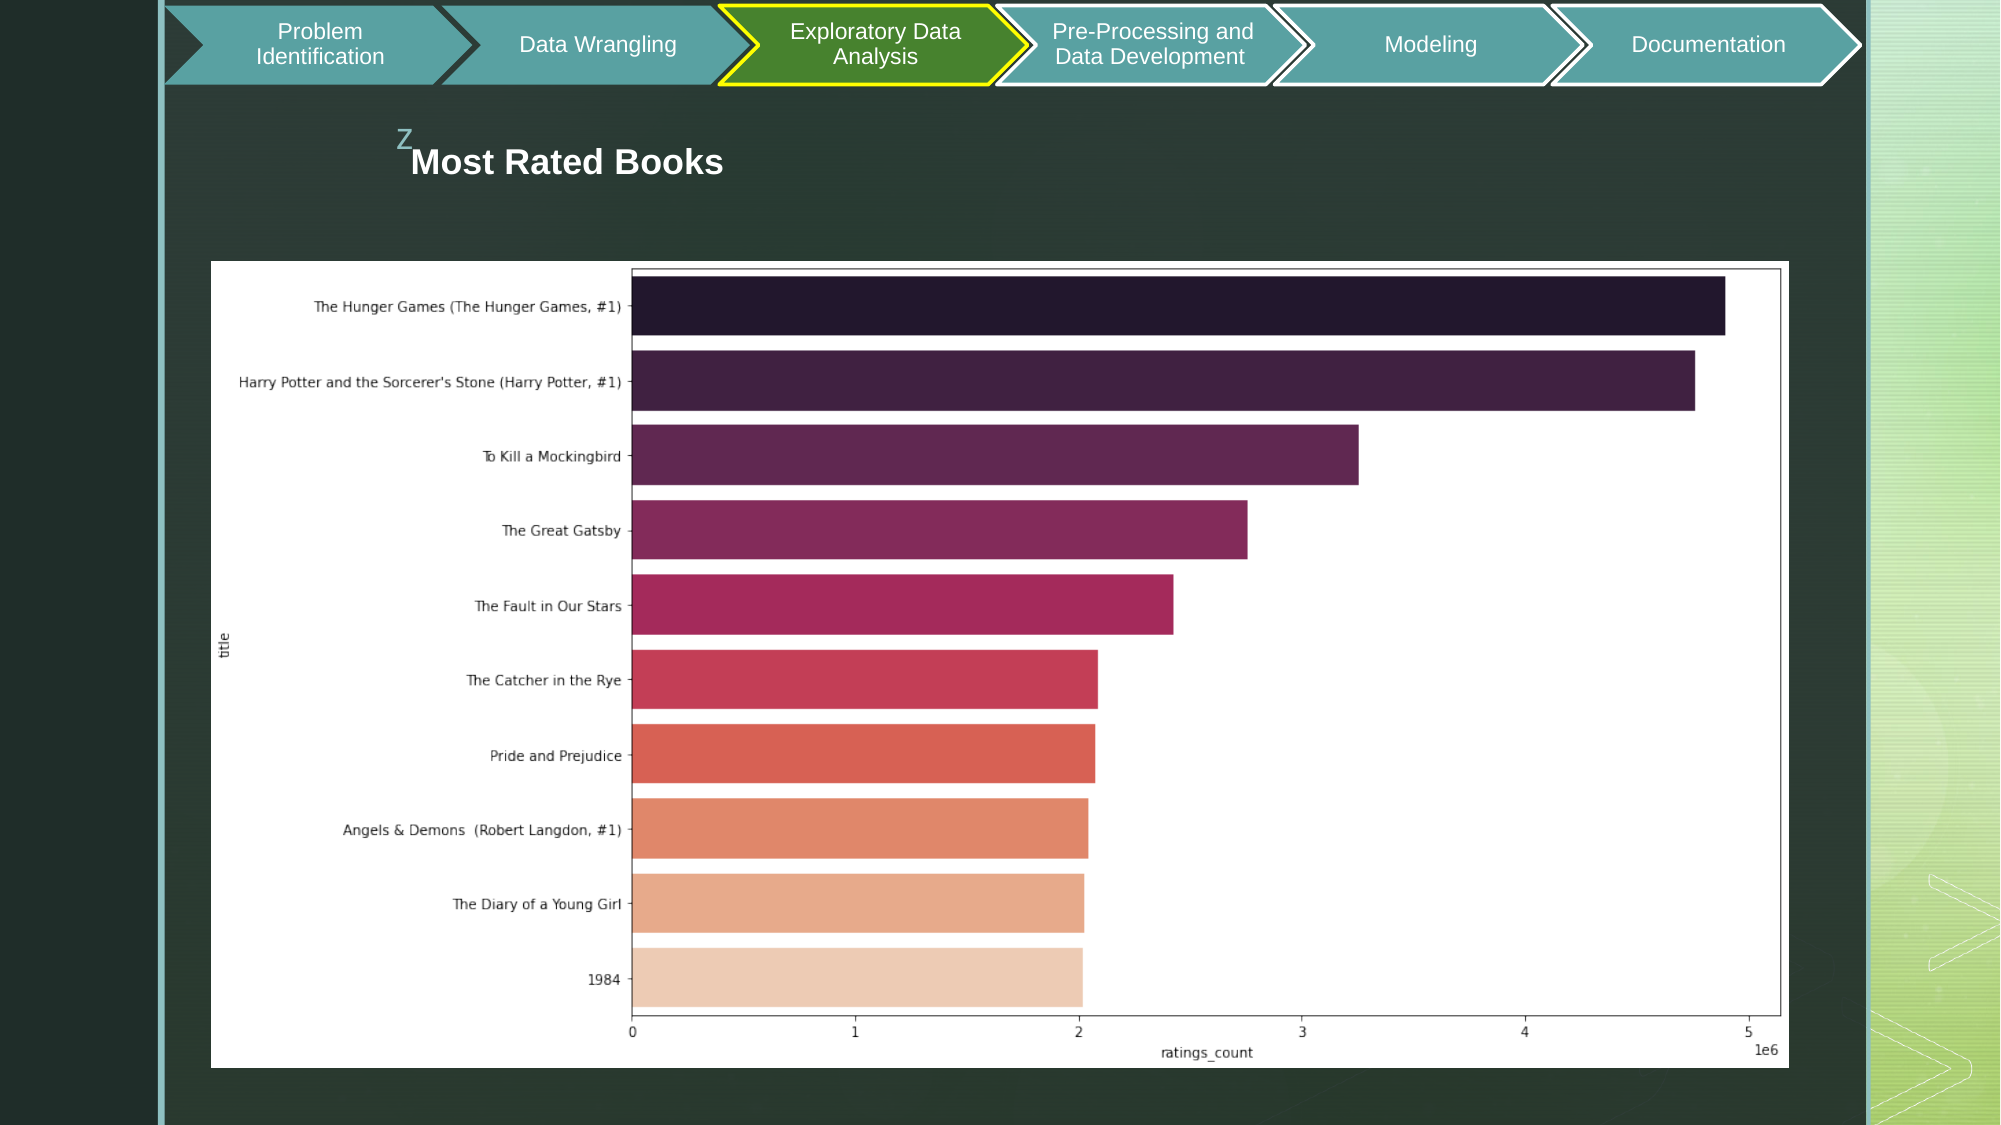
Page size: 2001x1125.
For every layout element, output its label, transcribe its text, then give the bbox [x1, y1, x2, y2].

text_box Most Rated Books [395, 135, 930, 190]
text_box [162, 5, 1862, 85]
picture [1871, 0, 2001, 1125]
picture [210, 260, 1790, 1069]
